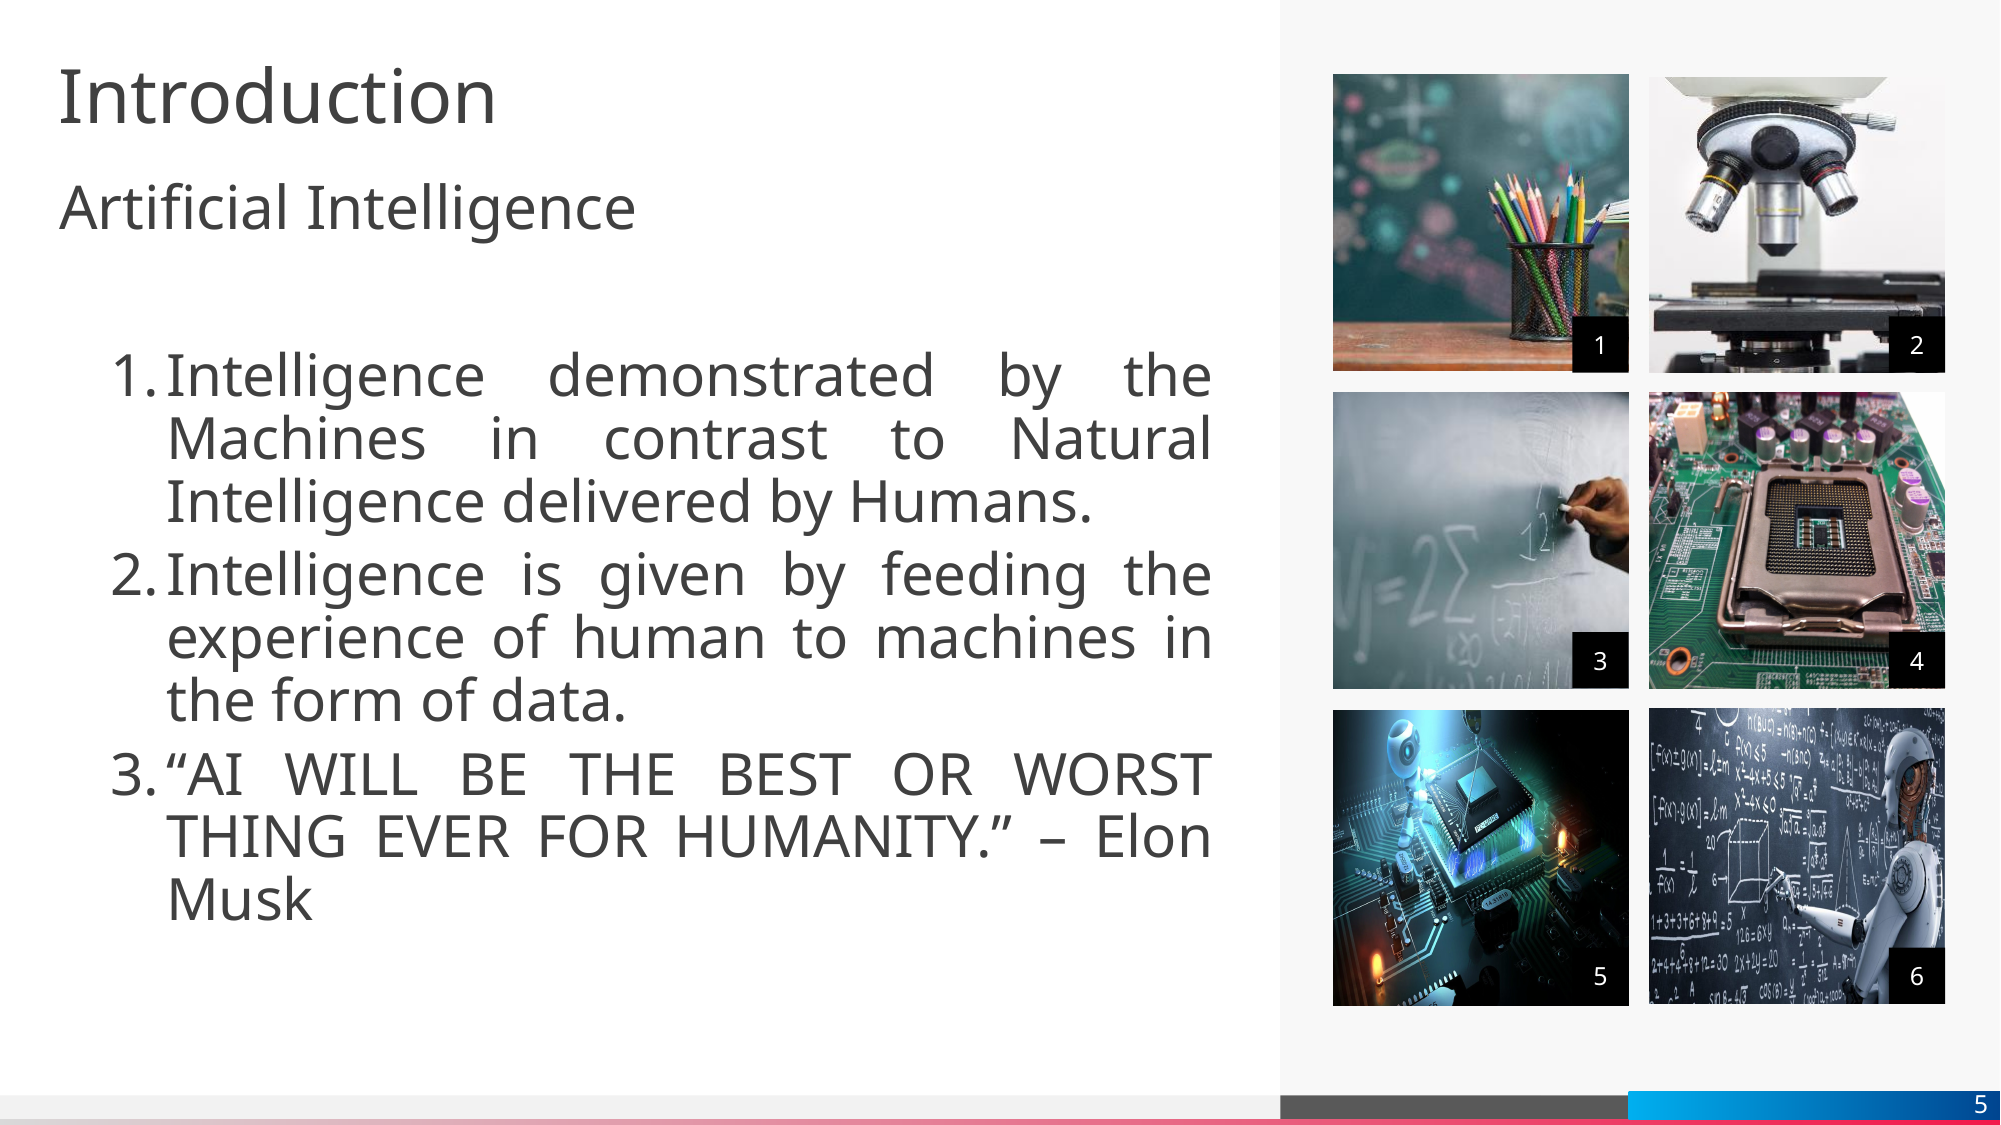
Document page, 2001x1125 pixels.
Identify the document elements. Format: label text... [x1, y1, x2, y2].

picture [1333, 392, 1629, 689]
picture [1333, 710, 1629, 1006]
picture [1649, 392, 1945, 689]
title Introduction [59, 59, 1207, 148]
picture [1649, 708, 1945, 1004]
list Intelligence demonstrated by the Machines in contrast to Natural Intelligence delivered by Humans. Intelligence is given by feeding the experience of human to machines in the form of data. “AI WILL BE THE BEST OR WORST THING EVER FOR HUMANITY.” – Elon Musk [66, 265, 1214, 954]
list Artificial Intelligence [59, 177, 1207, 237]
text_box 1 [1571, 315, 1630, 374]
slide_number 5 [1628, 1091, 2000, 1120]
picture [1333, 74, 1629, 371]
picture [1649, 77, 1945, 373]
